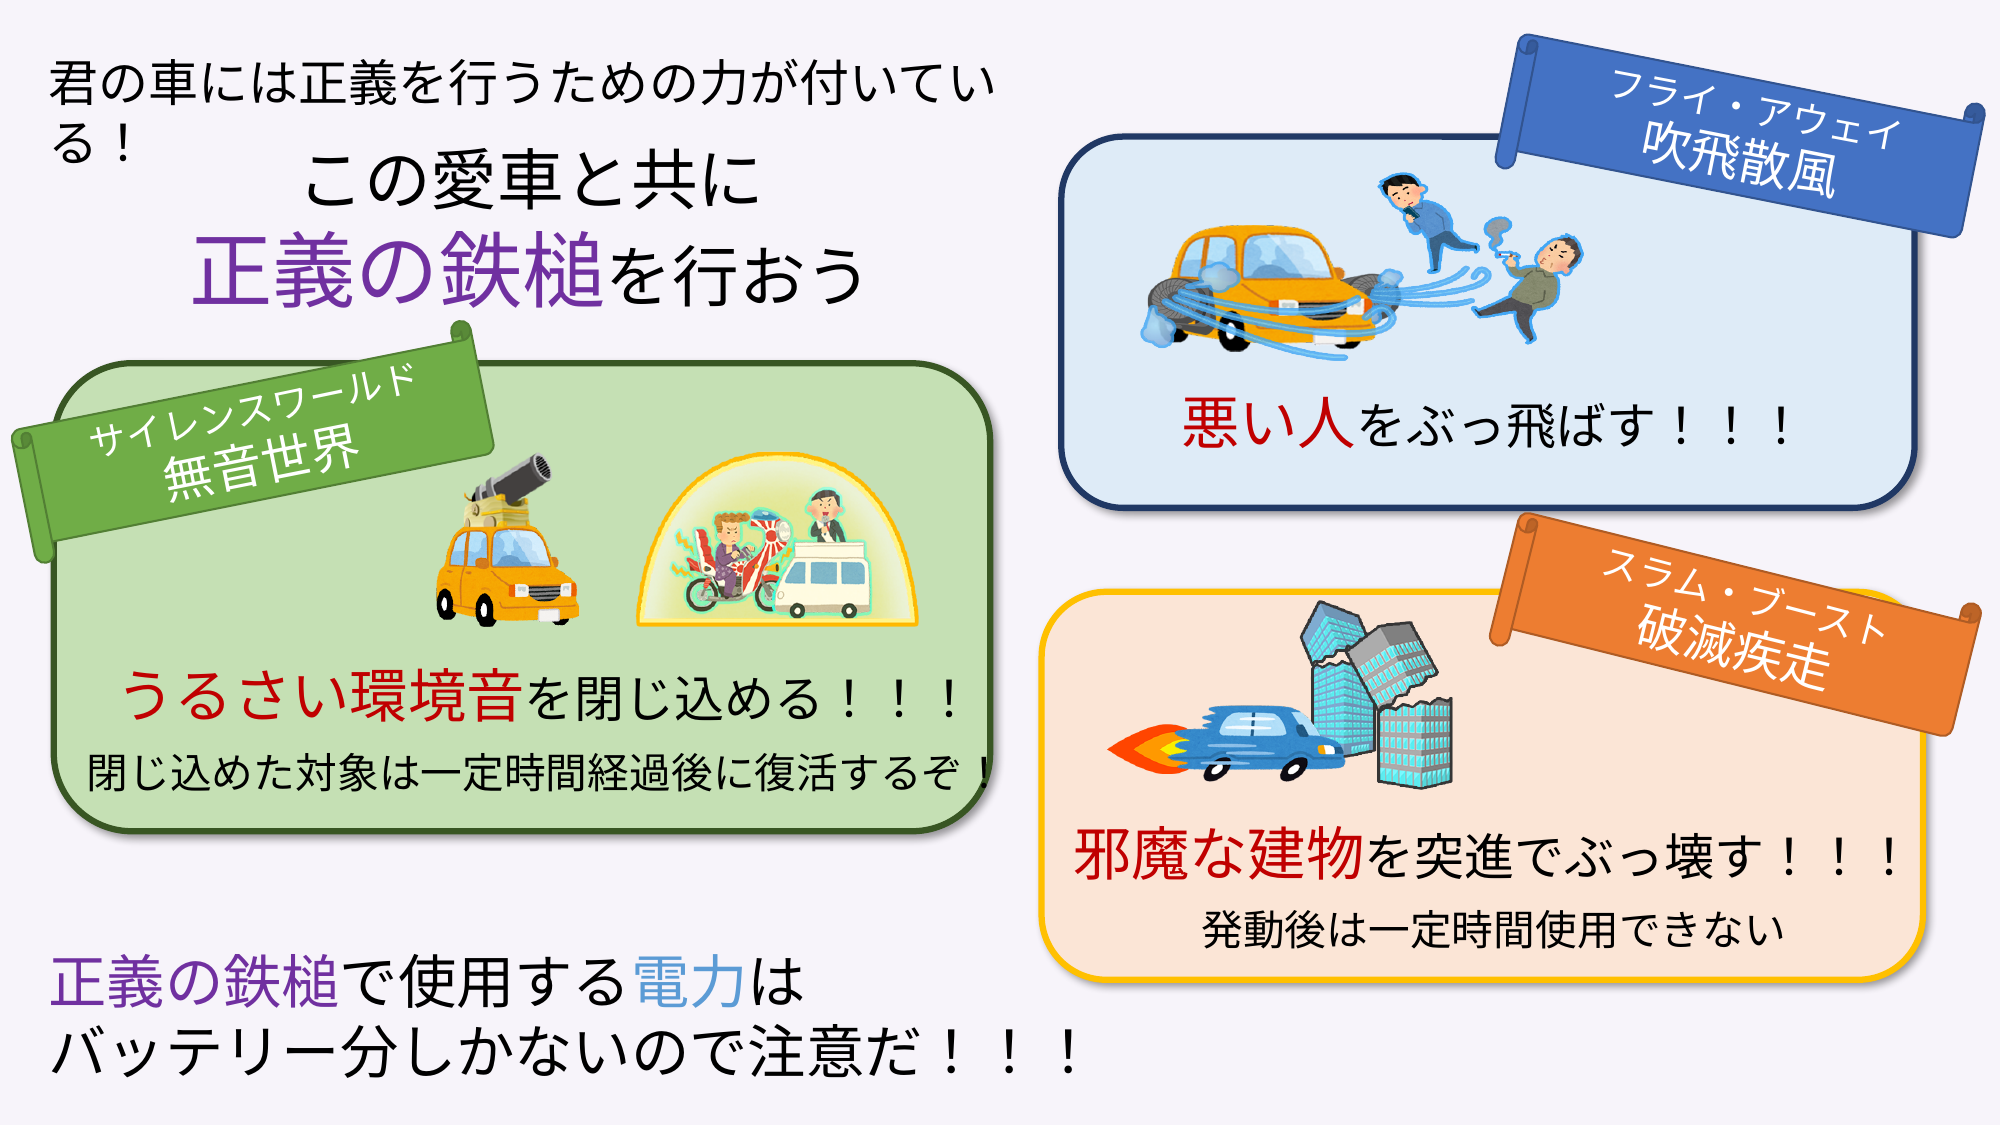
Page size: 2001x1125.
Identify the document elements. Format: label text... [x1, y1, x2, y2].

text_box 正義の鉄槌で使用する電力は バッテリー分しかないので注意だ！！！ [33, 937, 1293, 1093]
text_box [52, 362, 992, 651]
text_box [1293, 962, 1905, 981]
picture [422, 446, 922, 637]
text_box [16, 364, 489, 520]
text_box [1062, 464, 1913, 509]
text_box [1504, 58, 1976, 214]
picture [1103, 599, 1456, 790]
picture [1129, 135, 1626, 369]
text_box この愛車と共に 正義の鉄槌を行おう [140, 130, 922, 326]
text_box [1499, 546, 1972, 703]
text_box [1060, 135, 1916, 379]
text_box うるさい環境音を閉じ込める！！！ 閉じ込めた対象は一定時間経過後に復活するぞ！ [0, 651, 1112, 804]
text_box [1040, 590, 1924, 809]
text_box 邪魔な建物を突進でぶっ壊す！！！ 発動後は一定時間使用できない [983, 809, 2000, 962]
text_box 君の車には正義を行うための力が付いている！ [33, 43, 1079, 179]
text_box [71, 804, 973, 833]
text_box 悪い人をぶっ飛ばす！！！ [1015, 379, 1973, 464]
